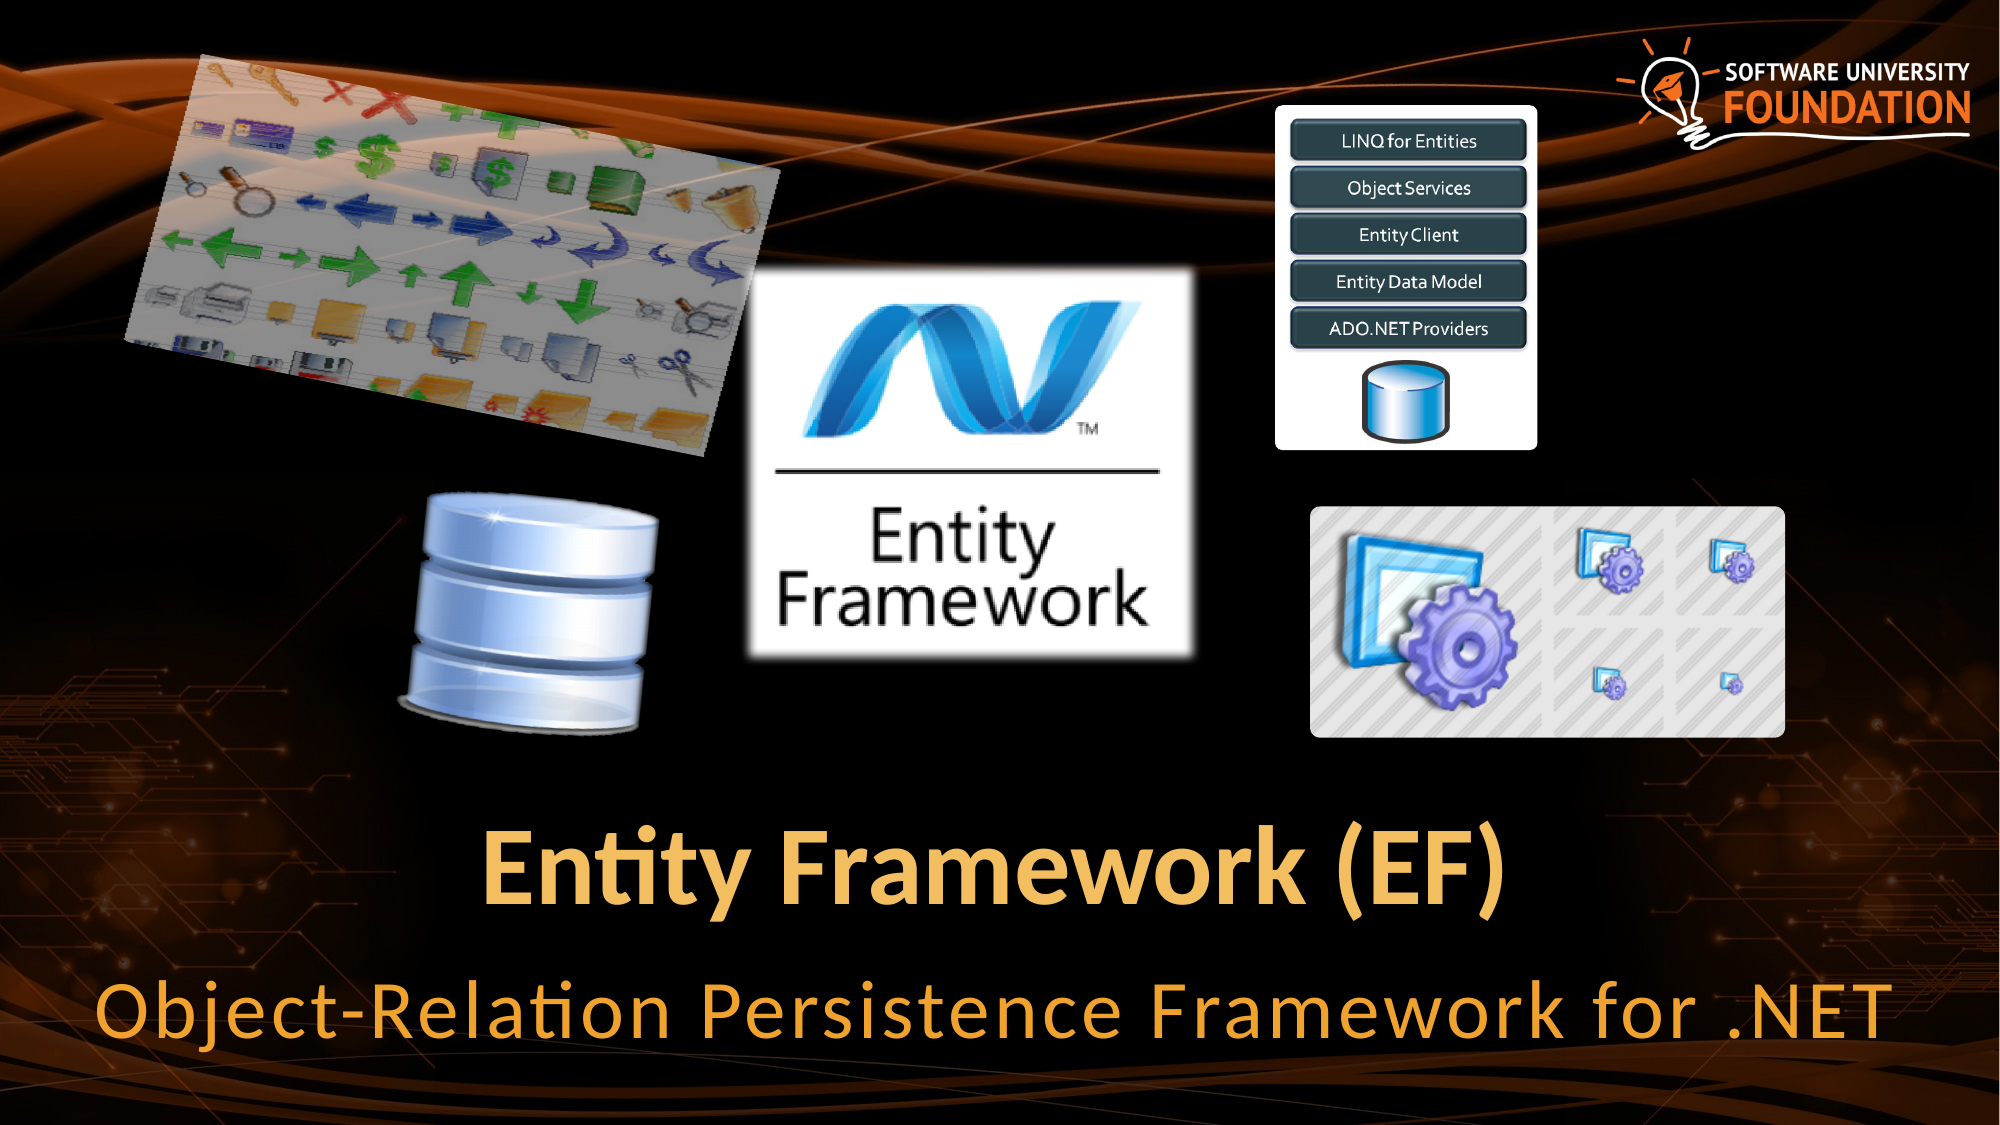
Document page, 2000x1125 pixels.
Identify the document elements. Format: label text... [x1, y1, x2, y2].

title Entity Framework (EF) [262, 800, 1729, 935]
picture [0, 0, 2000, 1125]
list Object-Relation Persistence Framework for .NET [66, 944, 1925, 1062]
